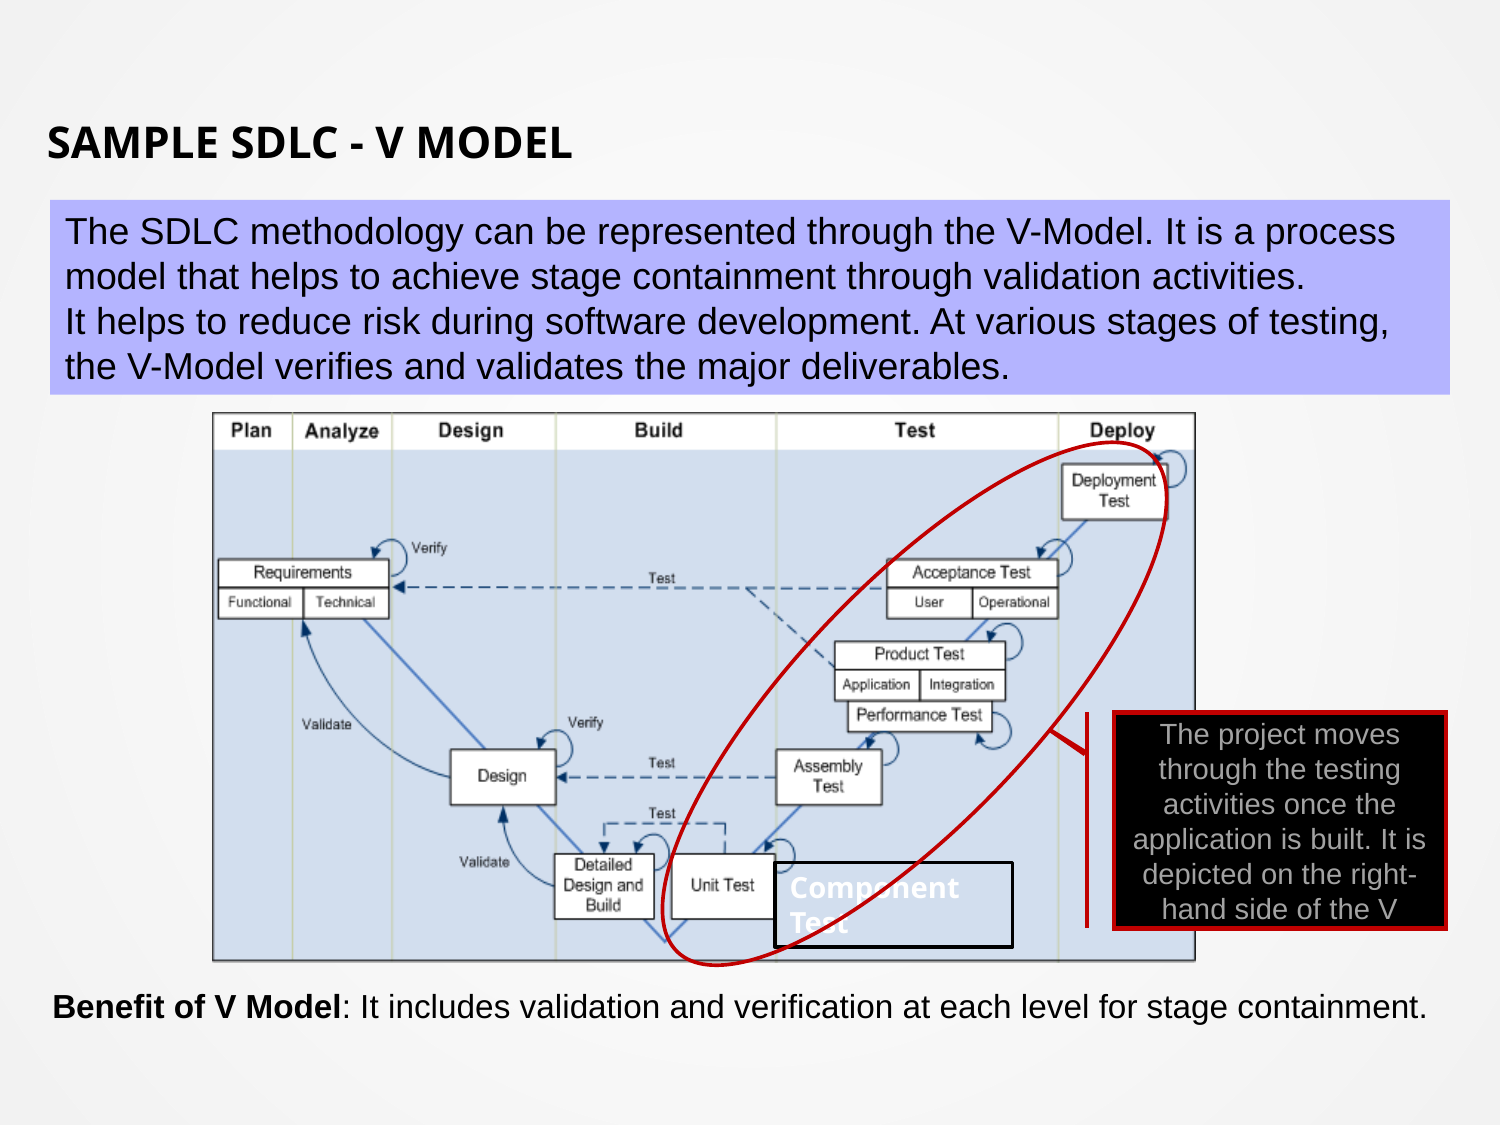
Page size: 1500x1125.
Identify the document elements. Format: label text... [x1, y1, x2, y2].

text_box Benefit of V Model: It includes validation and verification at each level for stage containment. [37, 978, 1450, 1033]
title Sample SDLC - V Model [46, 0, 1454, 167]
text_box [694, 963, 744, 967]
text_box The SDLC methodology can be represented through the V-Model. It is a process model that helps to achieve stage containment through validation activities. It helps to reduce risk during software development. At various stages of testing, the V-Model verifies and validates the major deliverables. [50, 199, 1450, 395]
picture [212, 412, 1196, 963]
text_box The project moves through the testing activities once the application is built. It is depicted on the right-hand side of the V [1196, 711, 1447, 929]
